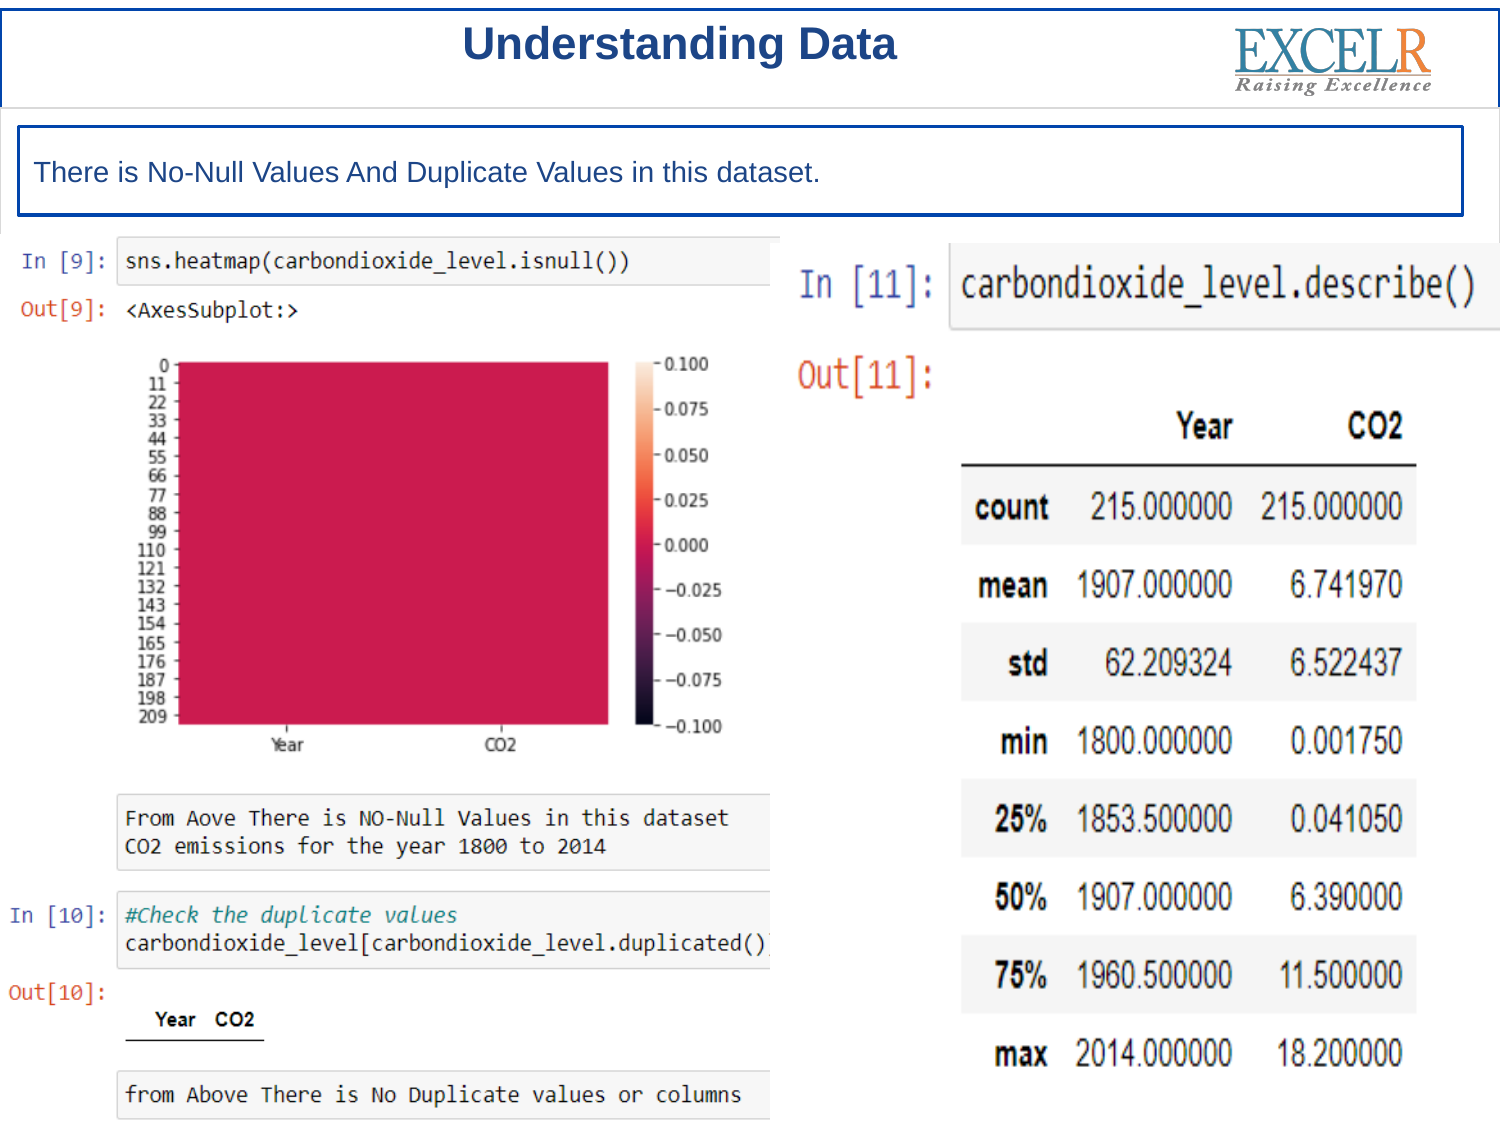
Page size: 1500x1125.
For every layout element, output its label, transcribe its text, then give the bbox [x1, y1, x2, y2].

list [0, 0, 1500, 9]
picture [1235, 28, 1431, 97]
text_box g [0, 108, 1500, 243]
text_box There is No-Null Values And Duplicate Values in this dataset. [18, 126, 1463, 216]
picture [0, 234, 1500, 1125]
text_box Understanding Data [0, 9, 1500, 108]
